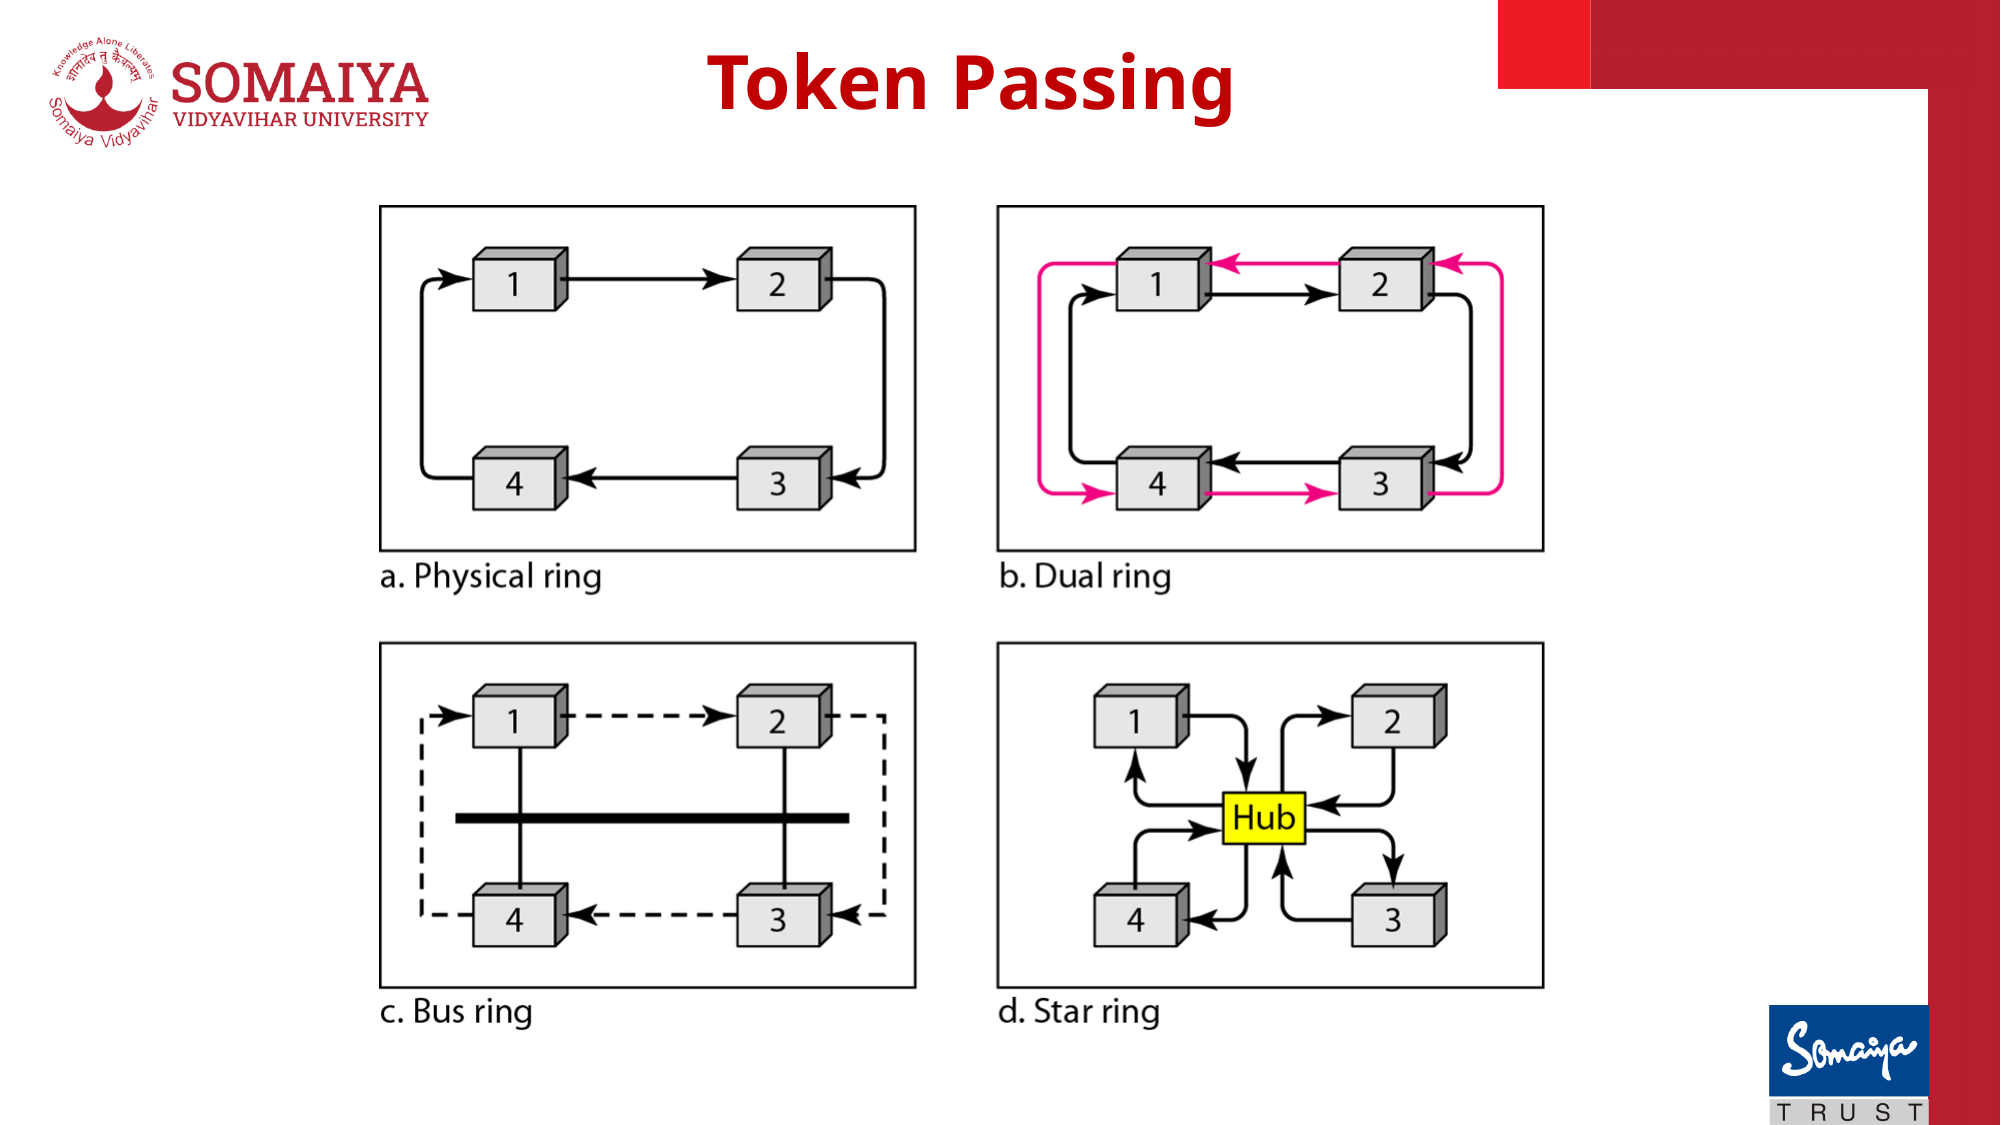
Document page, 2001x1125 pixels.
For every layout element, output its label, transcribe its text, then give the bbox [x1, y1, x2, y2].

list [1769, 1005, 1929, 1125]
picture [14, 28, 463, 175]
title Token Passing [353, 0, 1591, 173]
picture [1498, 0, 2000, 1125]
picture [379, 205, 1545, 1032]
